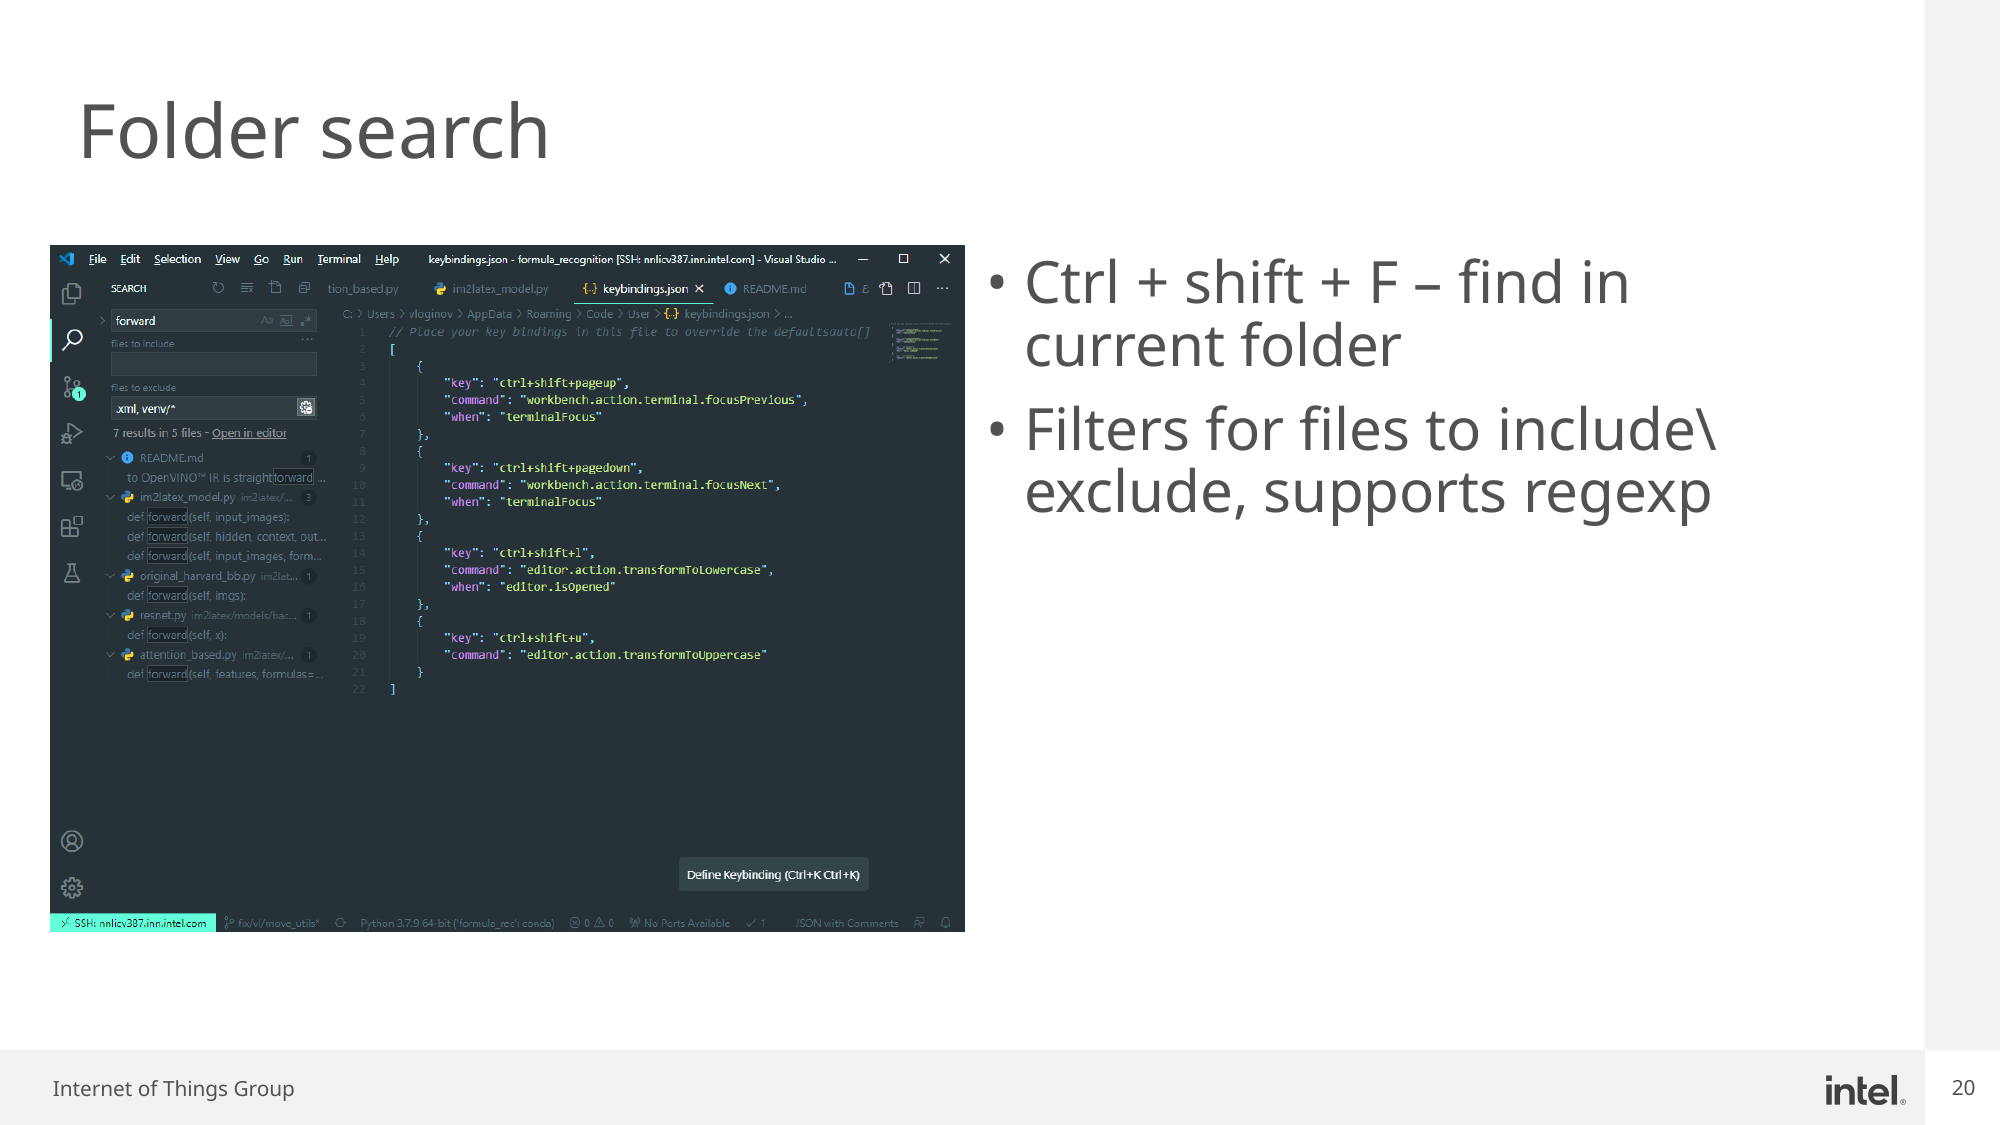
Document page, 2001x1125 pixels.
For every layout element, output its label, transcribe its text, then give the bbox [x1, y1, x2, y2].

title Folder search [62, 36, 1863, 234]
picture [1826, 1075, 1906, 1105]
picture [50, 245, 965, 932]
list Ctrl + shift + F – find in current folder Filters for files to include\exclude, supports regexp [971, 245, 1863, 1015]
